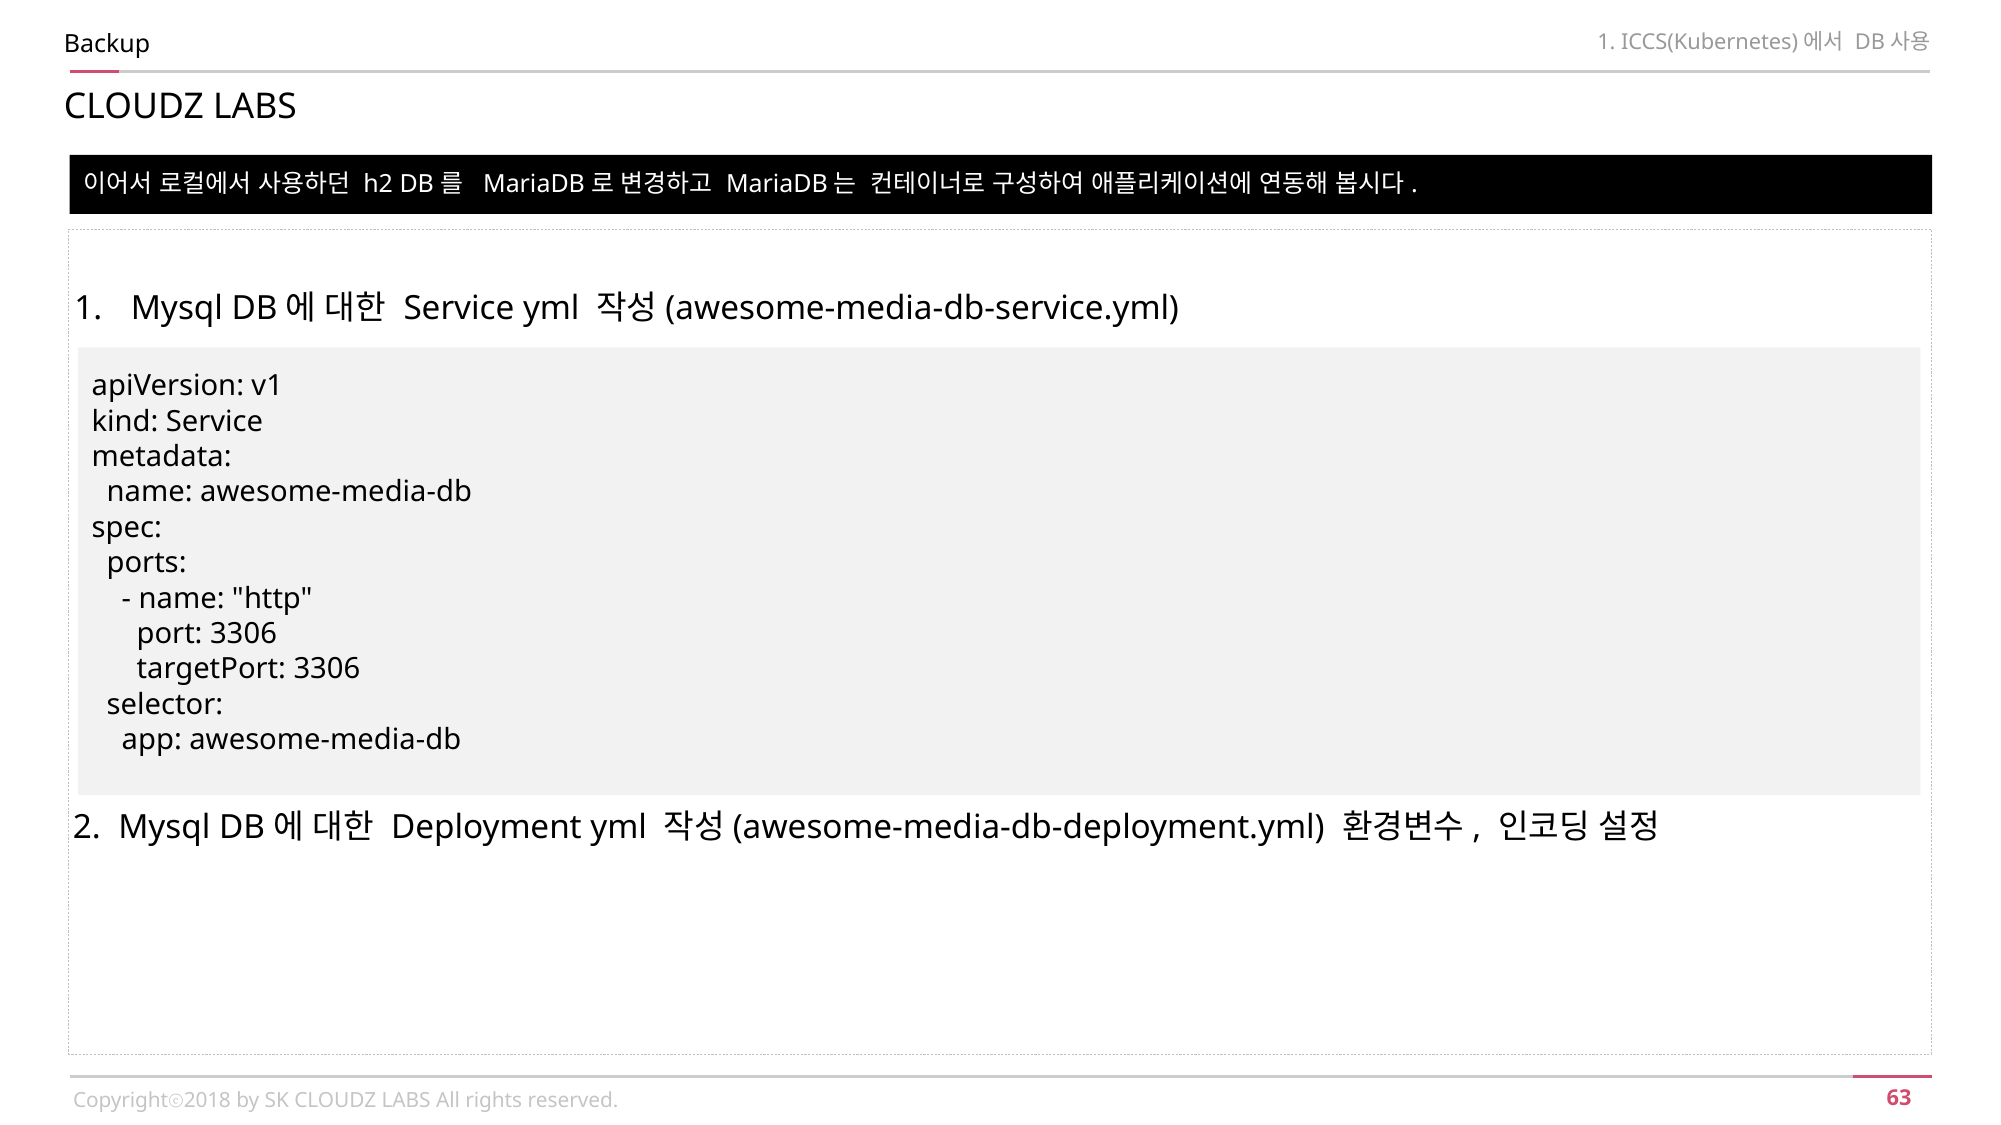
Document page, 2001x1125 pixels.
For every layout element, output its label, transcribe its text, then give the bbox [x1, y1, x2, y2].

text_box Mysql DB에 대한 Service yml 작성(awesome-media-db-service.yml) [59, 238, 1962, 374]
footer Copyrightⓒ2018 by SK CLOUDZ LABS All rights reserved. [58, 1074, 1111, 1125]
list 이어서 로컬에서 사용하던 h2 DB를 MariaDB로 변경하고 MariaDB는 컨테이너로 구성하여 애플리케이션에 연동해 봅시다. [69, 154, 1933, 214]
list CLOUDZ LABS [50, 79, 1931, 144]
list 1. ICCS(Kubernetes)에서 DB사용 [1159, 30, 1931, 79]
list Backup [50, 30, 1153, 78]
text_box apiVersion: v1 kind: Service metadata: name: awesome-media-db spec: ports: - name: "http" port: 3306 targetPort: 3306 selector: app: awesome-media-db [77, 347, 1921, 796]
text_box 2. Mysql DB에 대한 Deployment yml 작성(awesome-media-db-deployment.yml) 환경변수, 인코딩 설정 [58, 797, 1961, 893]
